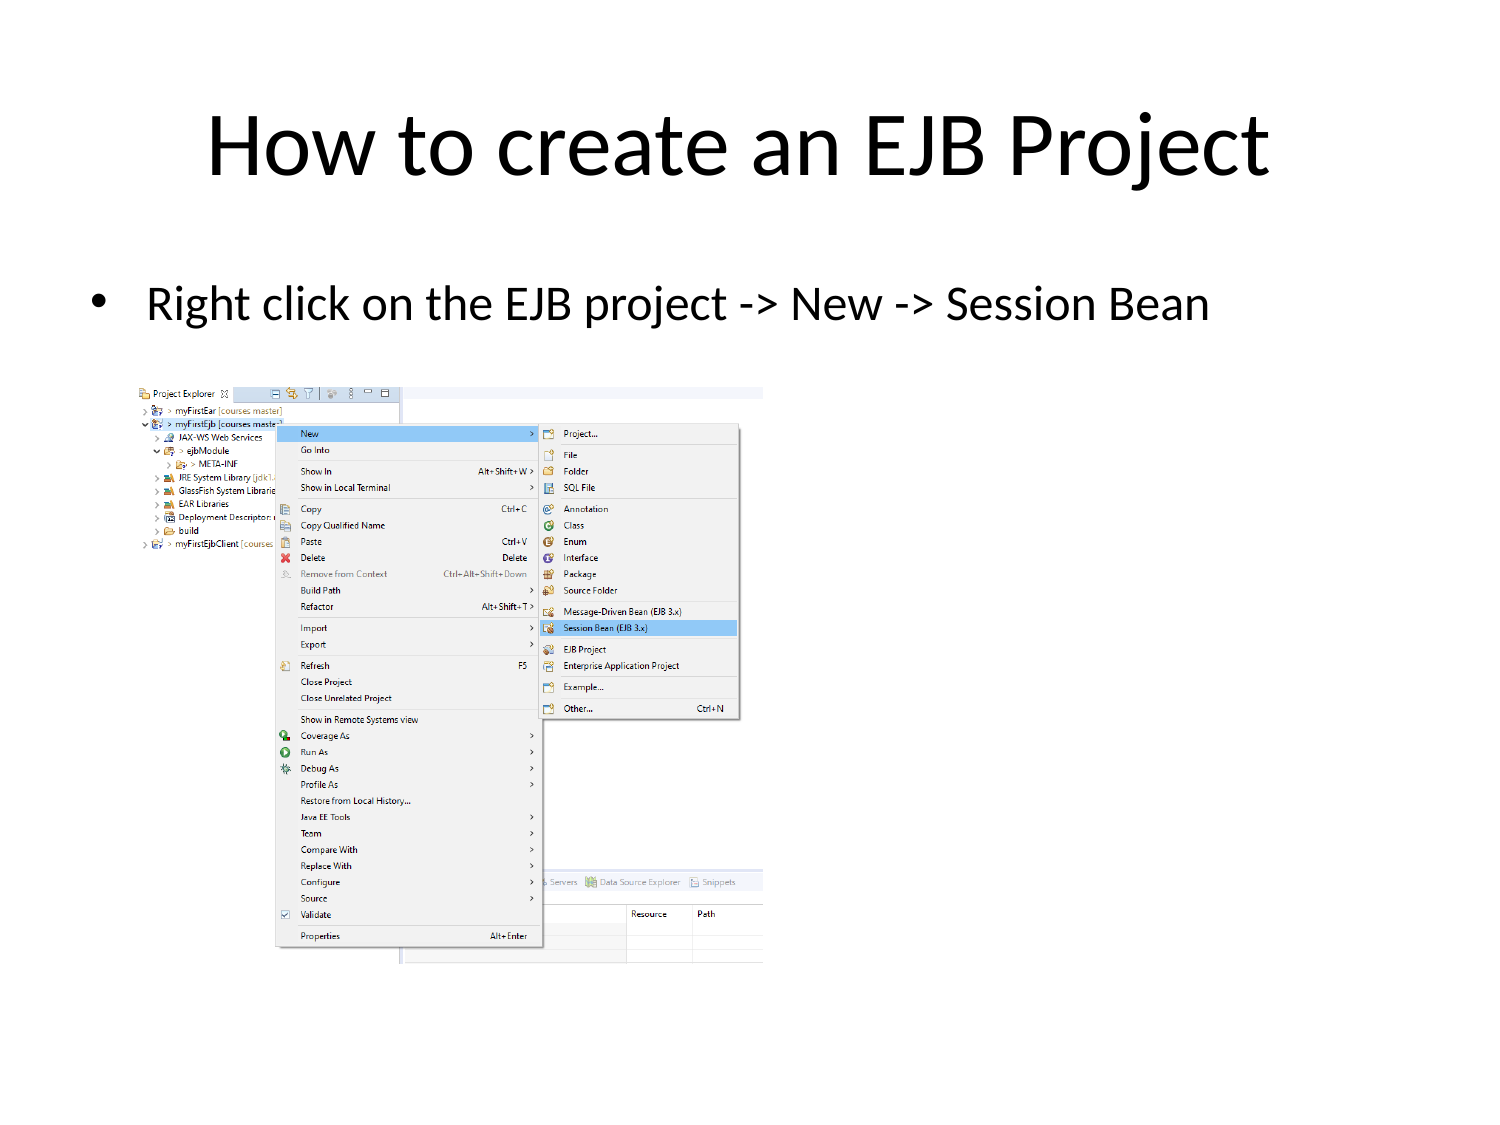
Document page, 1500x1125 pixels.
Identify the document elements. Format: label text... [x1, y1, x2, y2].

list Right click on the EJB project -> New -> Session Bean [75, 262, 1425, 1005]
picture [137, 387, 763, 965]
title How to create an EJB Project [75, 45, 1425, 233]
